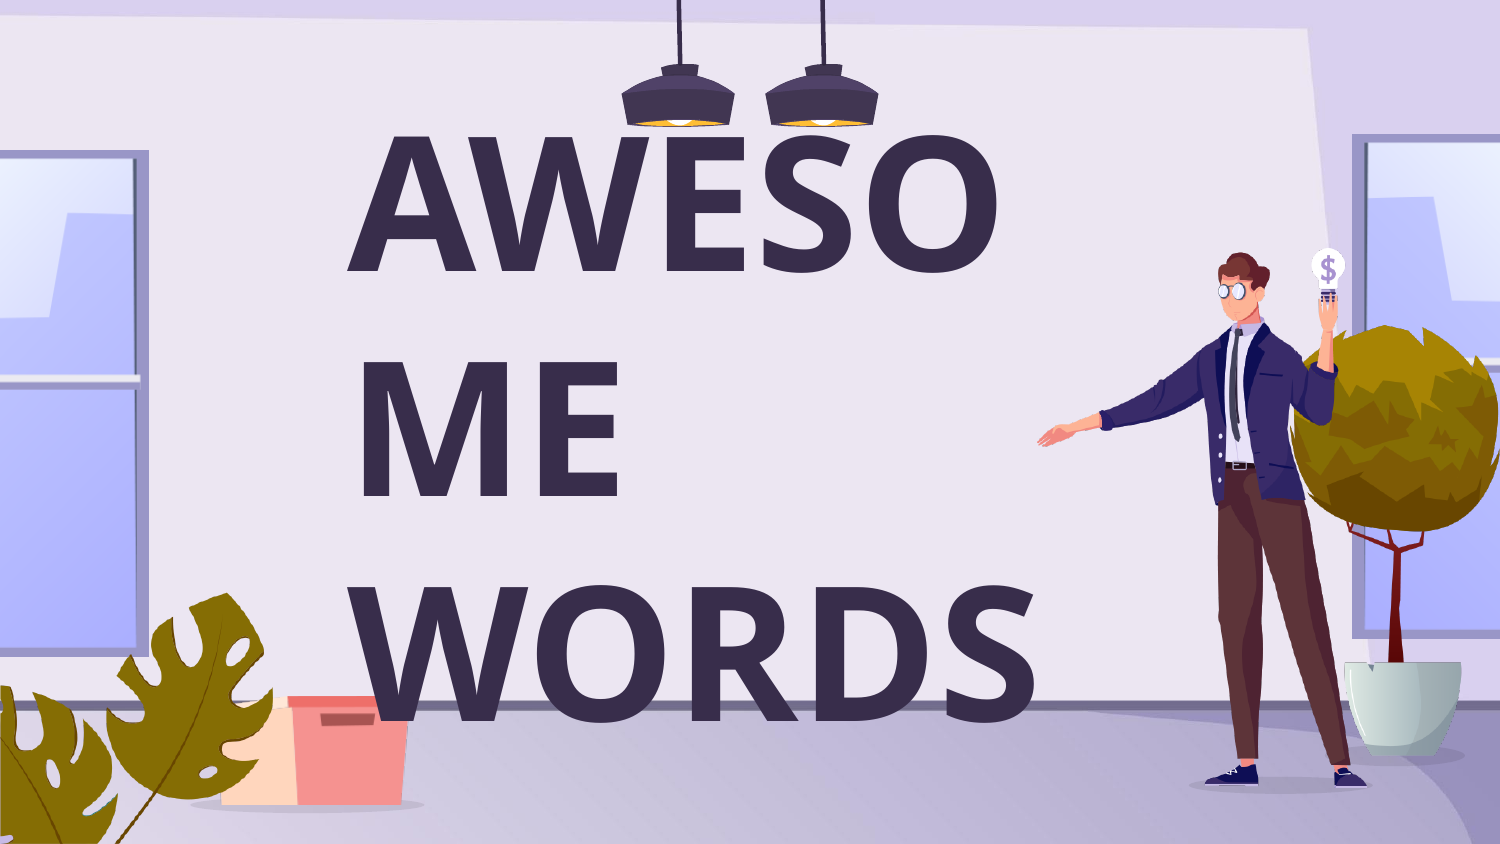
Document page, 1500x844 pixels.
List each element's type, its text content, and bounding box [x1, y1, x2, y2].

title AWESOME WORDS [332, 197, 1168, 647]
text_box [1037, 248, 1374, 795]
picture [0, 0, 1500, 844]
